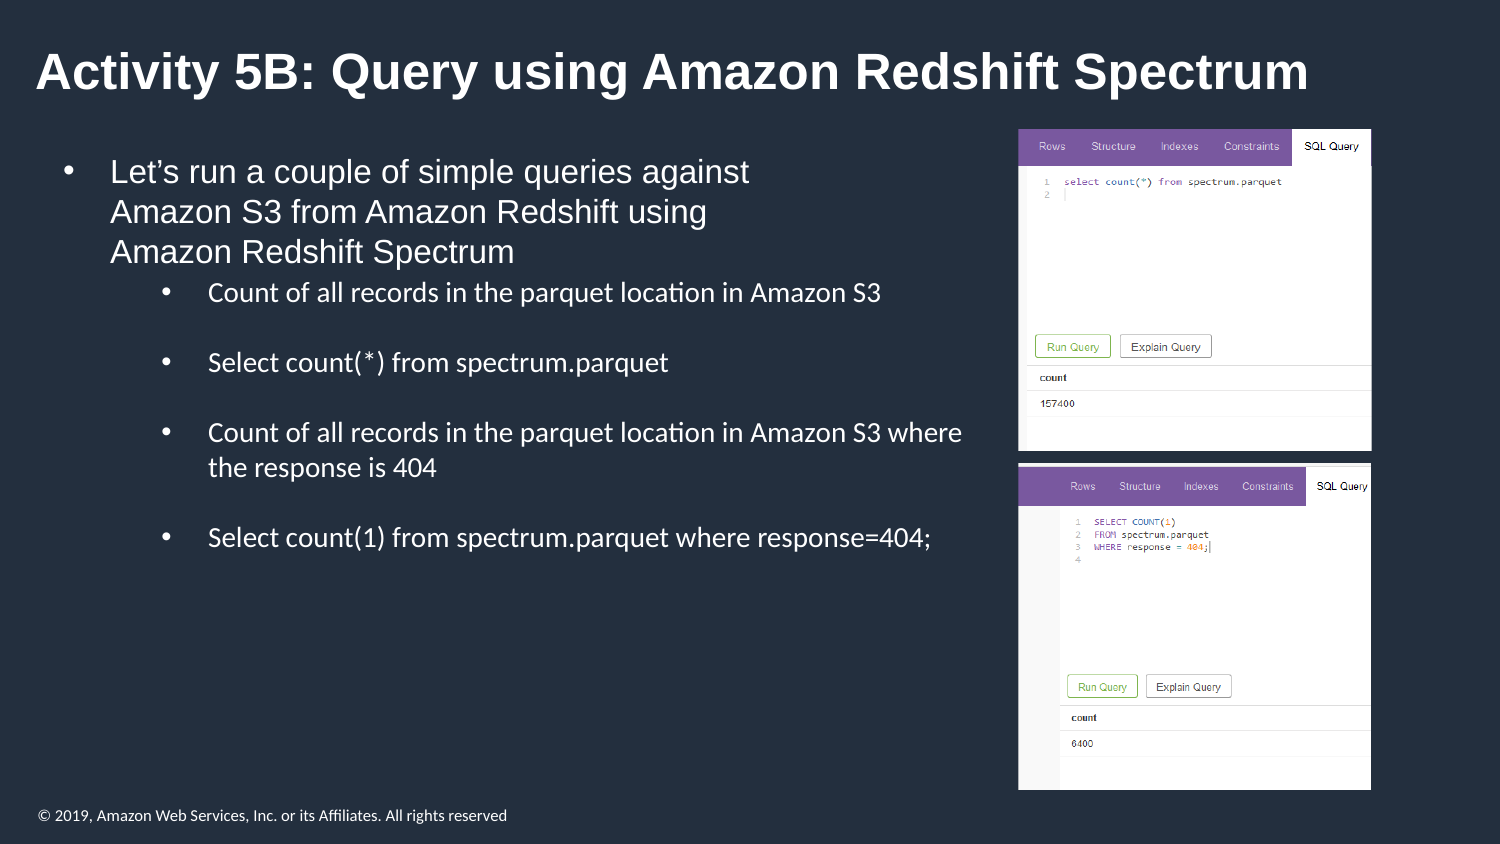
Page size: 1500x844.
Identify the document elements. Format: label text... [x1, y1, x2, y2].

picture [1018, 129, 1372, 451]
title Activity 5B: Query using Amazon Redshift Spectrum [33, 0, 1468, 140]
picture [1018, 463, 1372, 790]
list Let’s run a couple of simple queries against Amazon S3 from Amazon Redshift using Amazon Redshift Spectrum [33, 126, 832, 249]
text_box Count of all records in the parquet location in Amazon S3 Select count(*) from spectrum.parquet Count of all records in the parquet location in Amazon S3 where the response is 404 Select count(1) from spectrum.parquet where response=404; [0, 249, 1018, 650]
